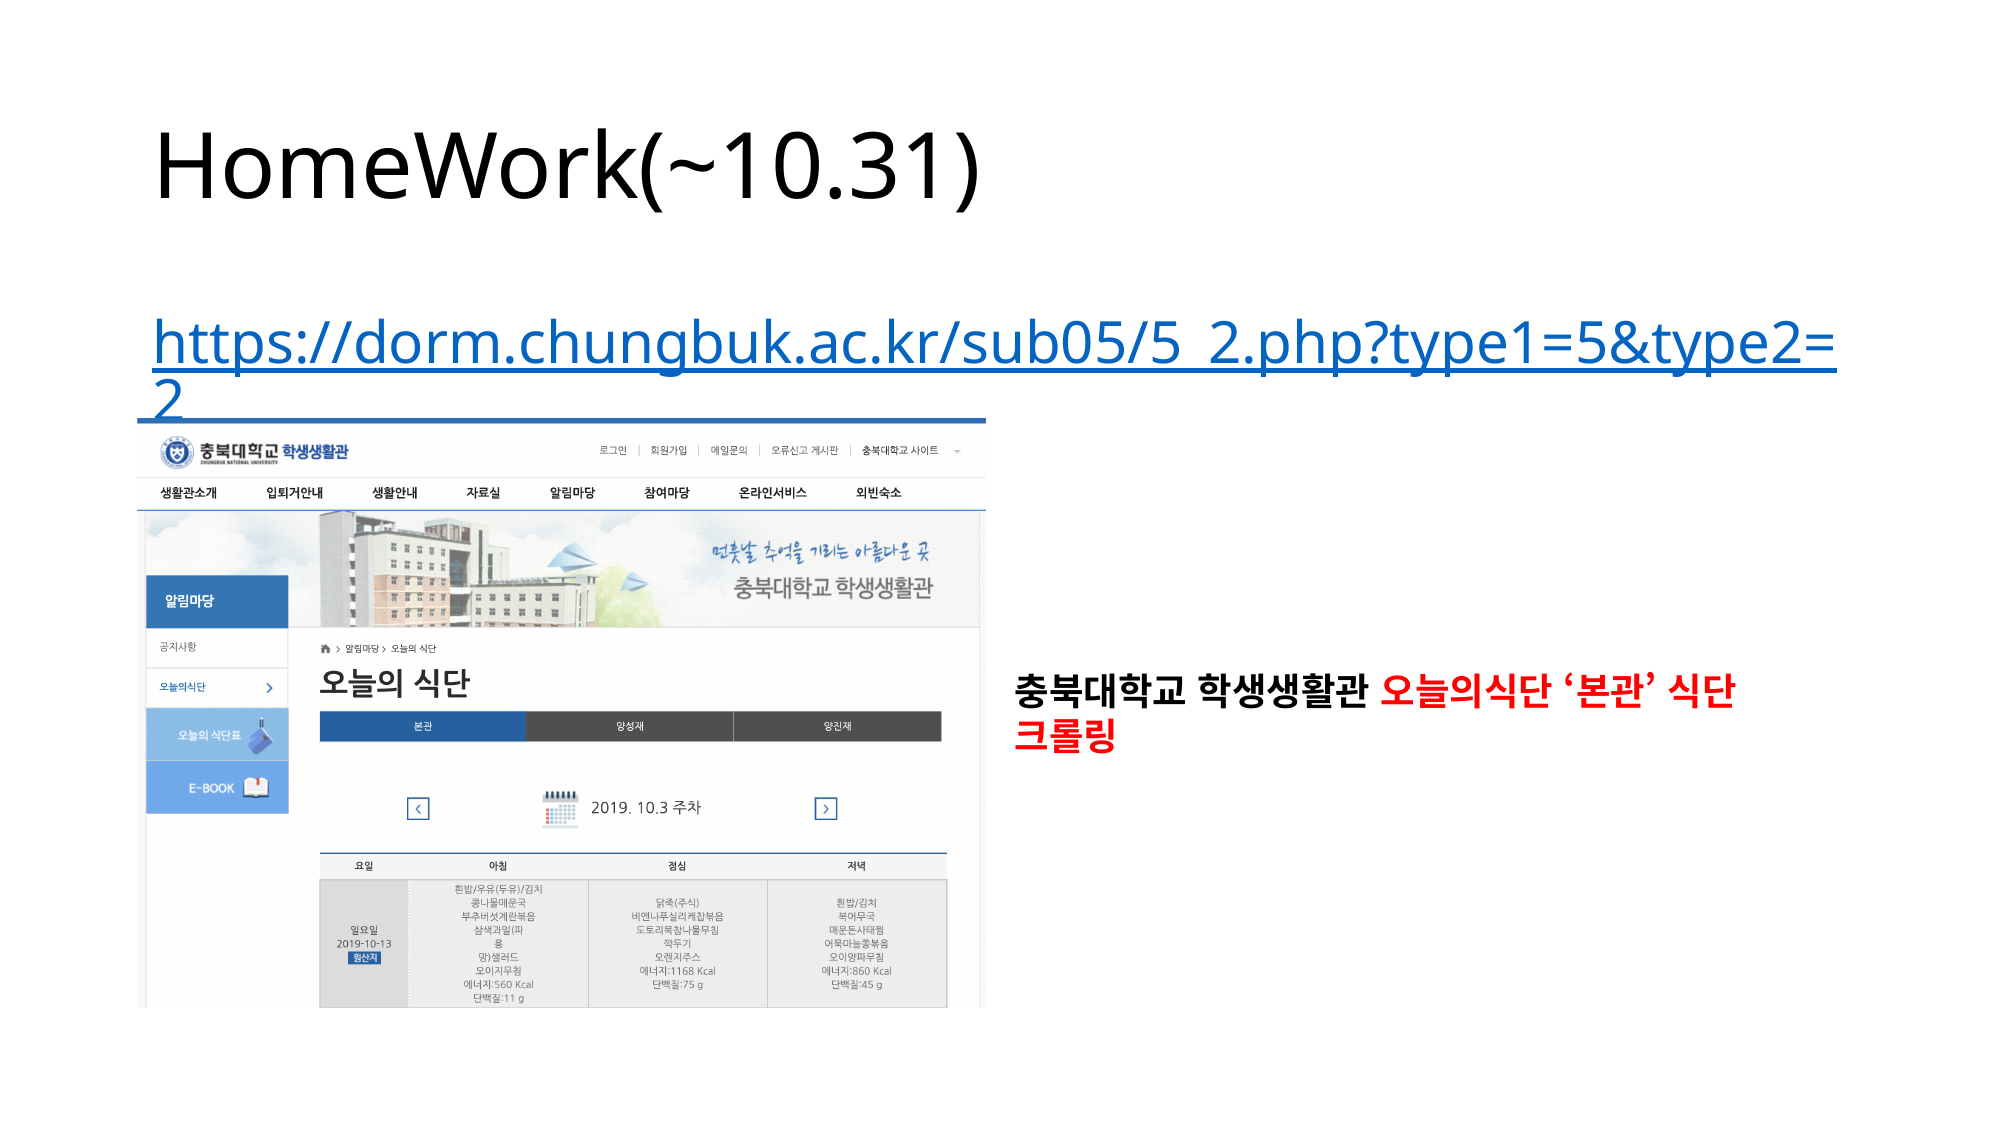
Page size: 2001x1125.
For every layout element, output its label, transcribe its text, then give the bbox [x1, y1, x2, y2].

picture [137, 418, 986, 1008]
list https://dorm.chungbuk.ac.kr/sub05/5_2.php?type1=5&type2=2 [137, 299, 1863, 1014]
text_box 충북대학교 학생생활관 오늘의식단 ‘본관’ 식단 크롤링 [999, 660, 1822, 811]
title HomeWork(~10.31) [137, 59, 1863, 278]
